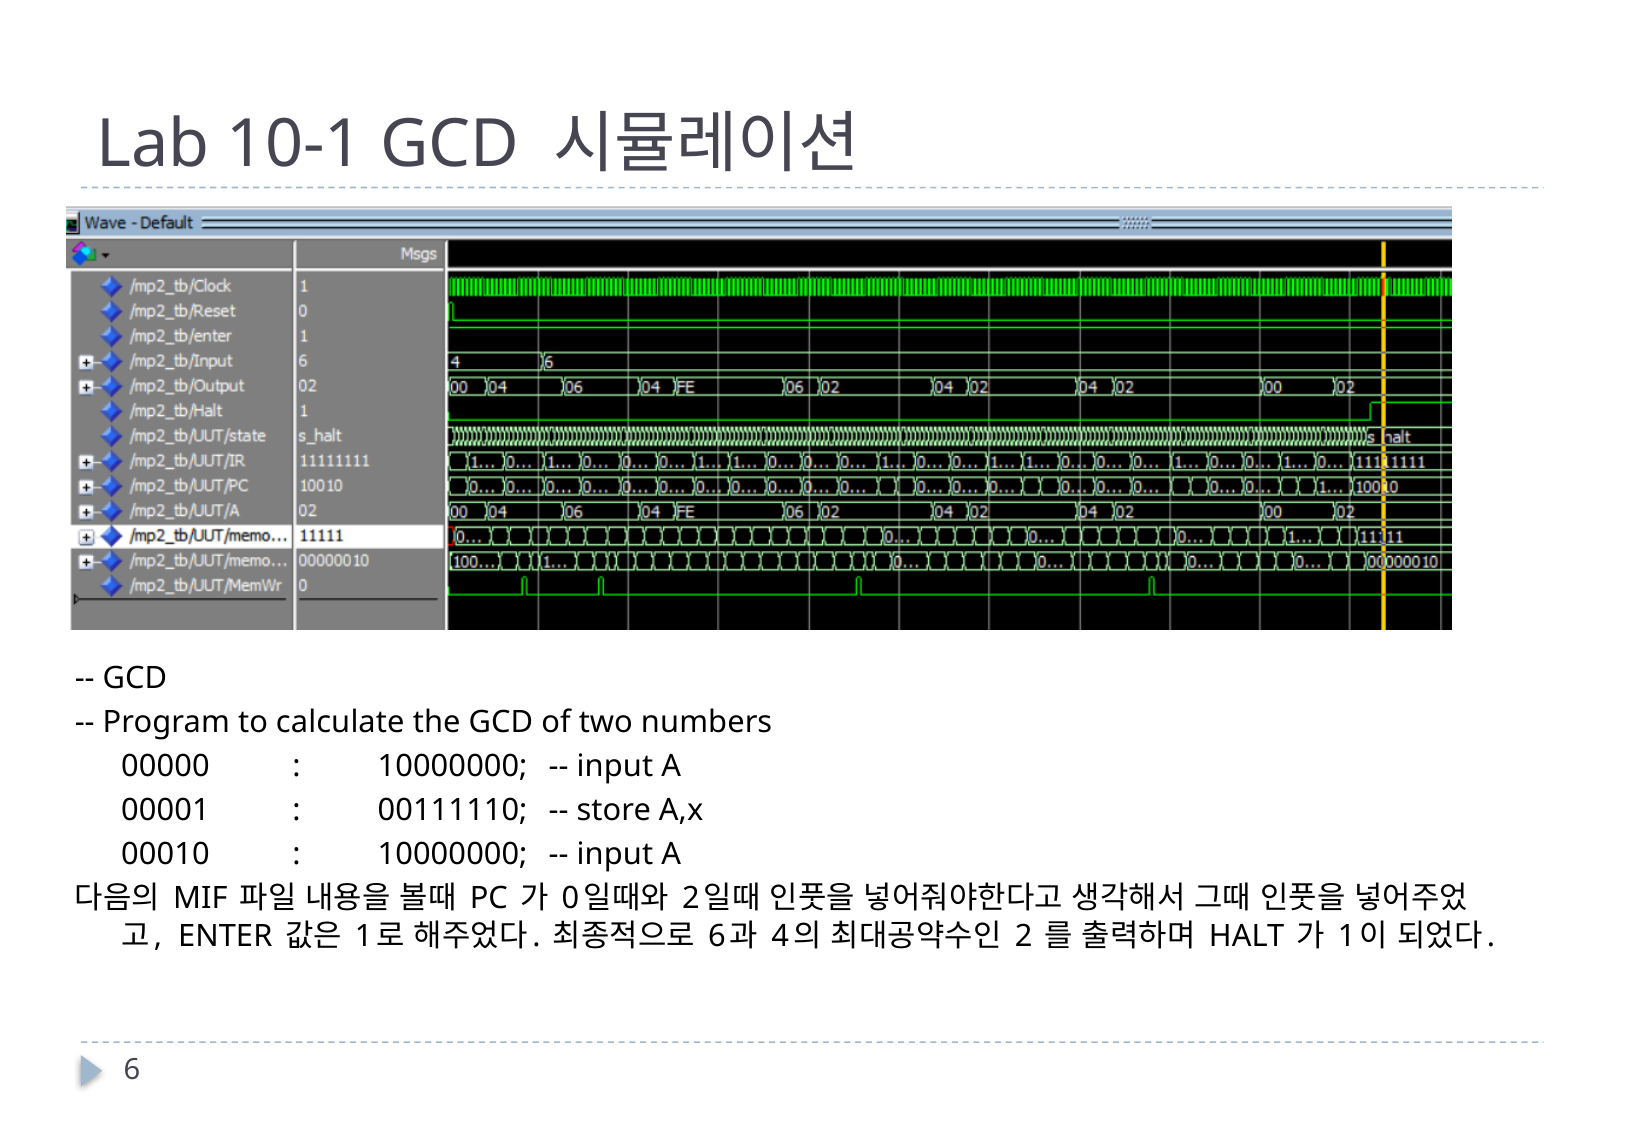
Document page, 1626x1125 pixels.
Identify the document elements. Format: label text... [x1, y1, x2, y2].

list -- GCD -- Program to calculate the GCD of two numbers 00000 : 10000000; -- input A 00001 : 00111110; -- store A,x 00010 : 10000000; -- input A 다음의 MIF 파일 내용을 볼때 PC 가 0일때와 2일때 인풋을 넣어줘야한다고 생각해서 그때 인풋을 넣어주었고, ENTER 값은 1로 해주었다. 최종적으로 6과 4의 최대공약수인 2 를 출력하며 HALT 가 1이 되었다. [59, 650, 1523, 981]
slide_number 2 [108, 1042, 461, 1103]
title Lab 10-1 GCD 시뮬레이션 [81, 24, 1544, 188]
picture [66, 205, 1452, 630]
